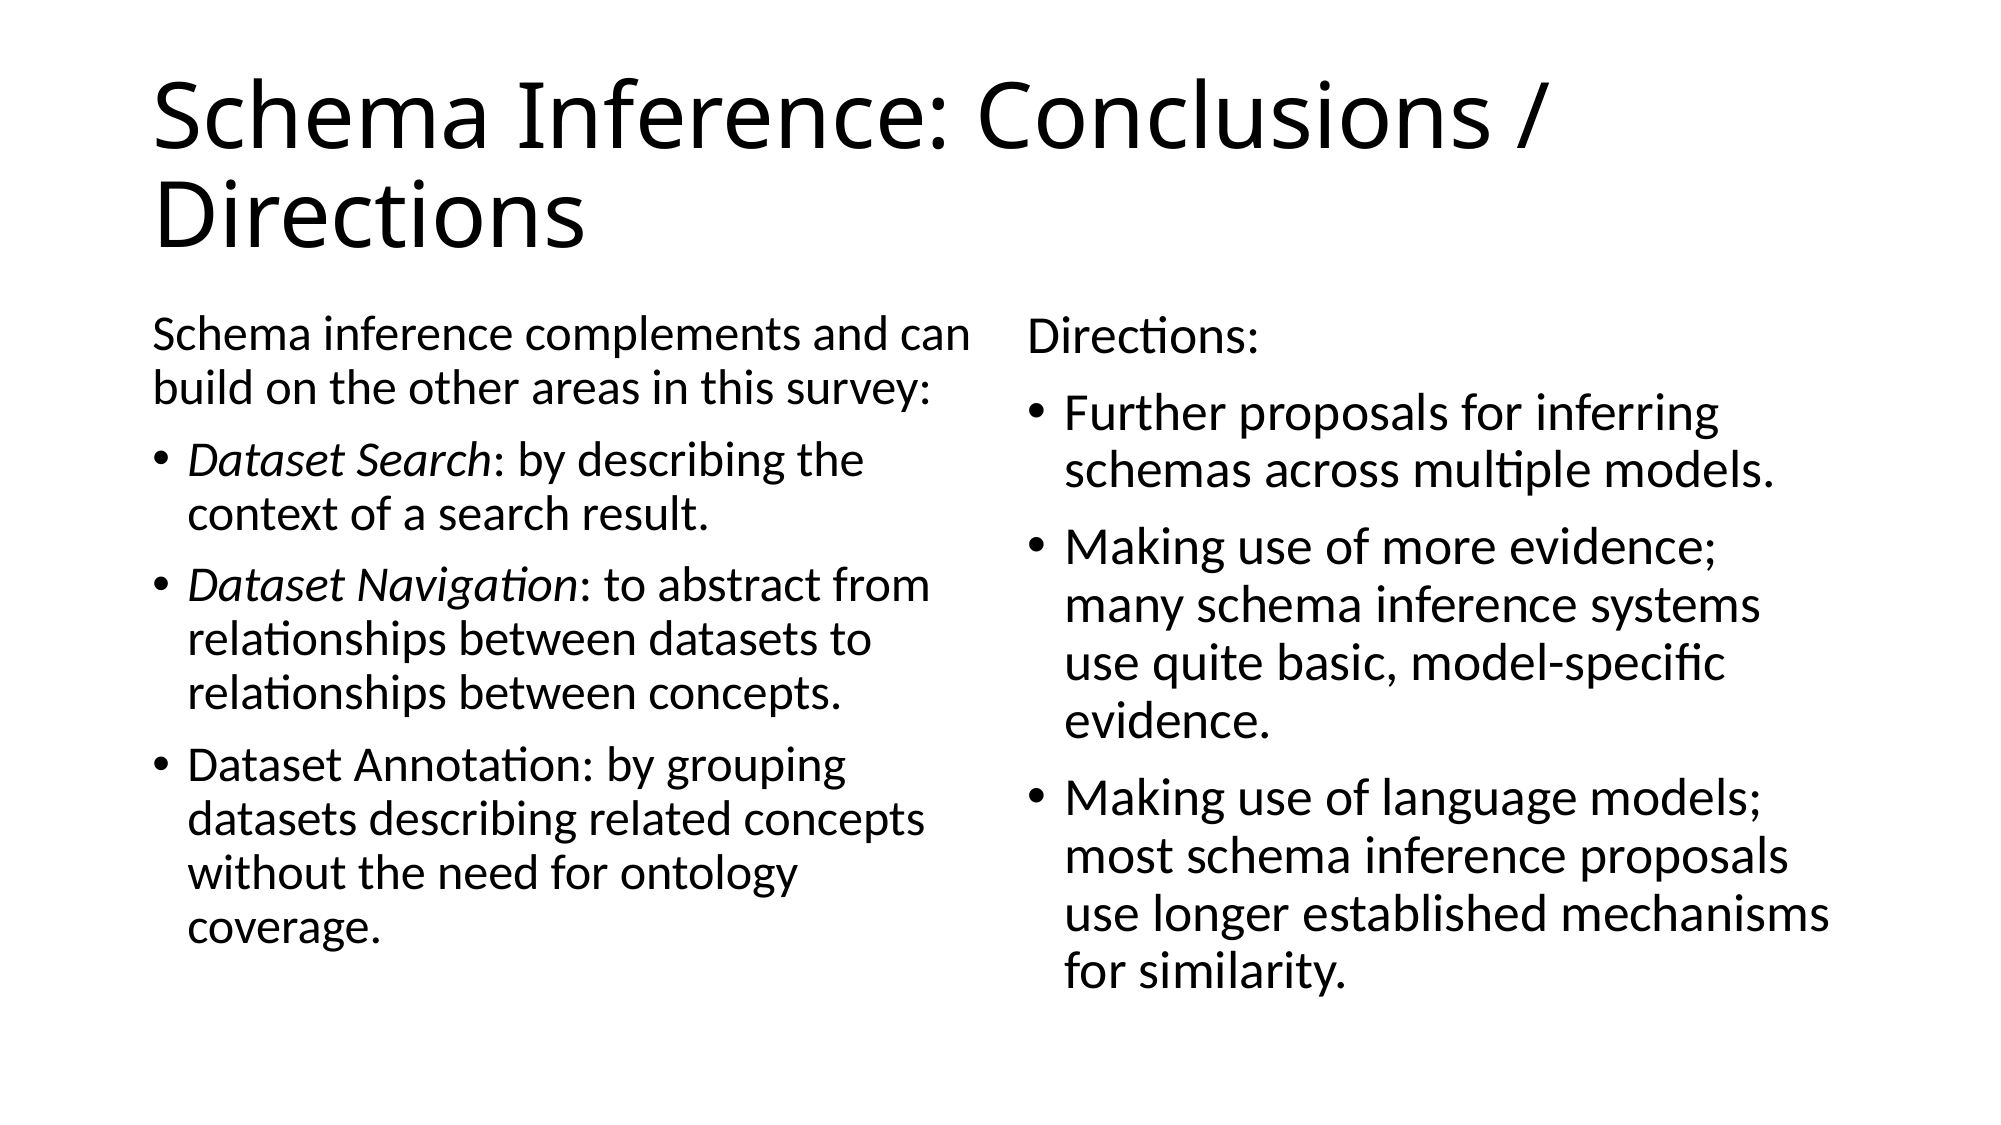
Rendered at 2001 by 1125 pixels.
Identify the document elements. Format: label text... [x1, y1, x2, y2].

list Schema inference complements and can build on the other areas in this survey: Dataset Search: by describing the context of a search result. Dataset Navigation: to abstract from relationships between datasets to relationships between concepts. Dataset Annotation: by grouping datasets describing related concepts without the need for ontology coverage. [137, 299, 988, 1014]
title Schema Inference: Conclusions / Directions [137, 59, 1863, 278]
list Directions: Further proposals for inferring schemas across multiple models. Making use of more evidence; many schema inference systems use quite basic, model-specific evidence. Making use of language models; most schema inference proposals use longer established mechanisms for similarity. [1012, 299, 1863, 1014]
